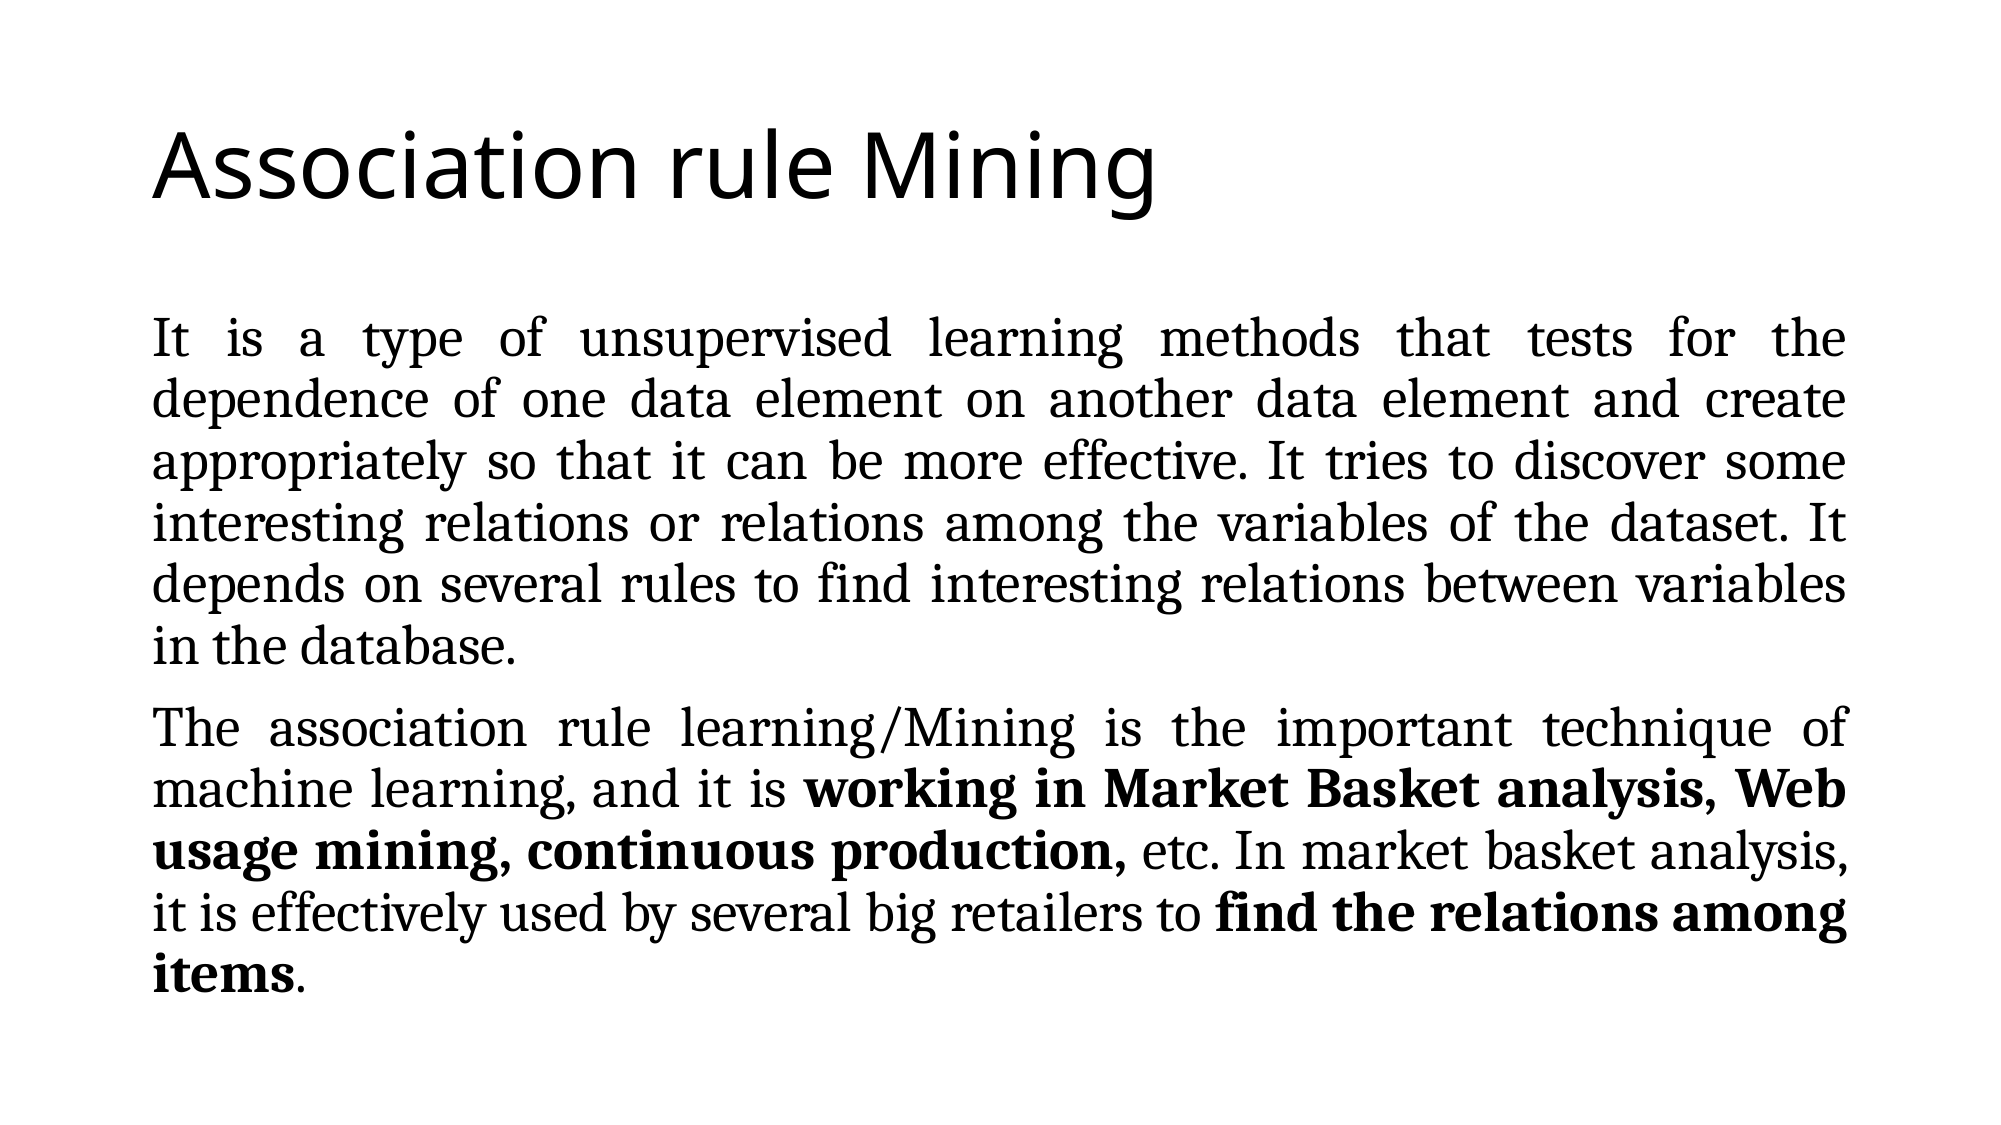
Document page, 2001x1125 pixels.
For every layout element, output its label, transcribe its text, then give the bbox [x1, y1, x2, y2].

title Association rule Mining [137, 59, 1863, 278]
list It is a type of unsupervised learning methods that tests for the dependence of one data element on another data element and create appropriately so that it can be more effective. It tries to discover some interesting relations or relations among the variables of the dataset. It depends on several rules to find interesting relations between variables in the database. The association rule learning/Mining is the important technique of machine learning, and it is working in Market Basket analysis, Web usage mining, continuous production, etc. In market basket analysis, it is effectively used by several big retailers to find the relations among items. [137, 299, 1863, 1014]
